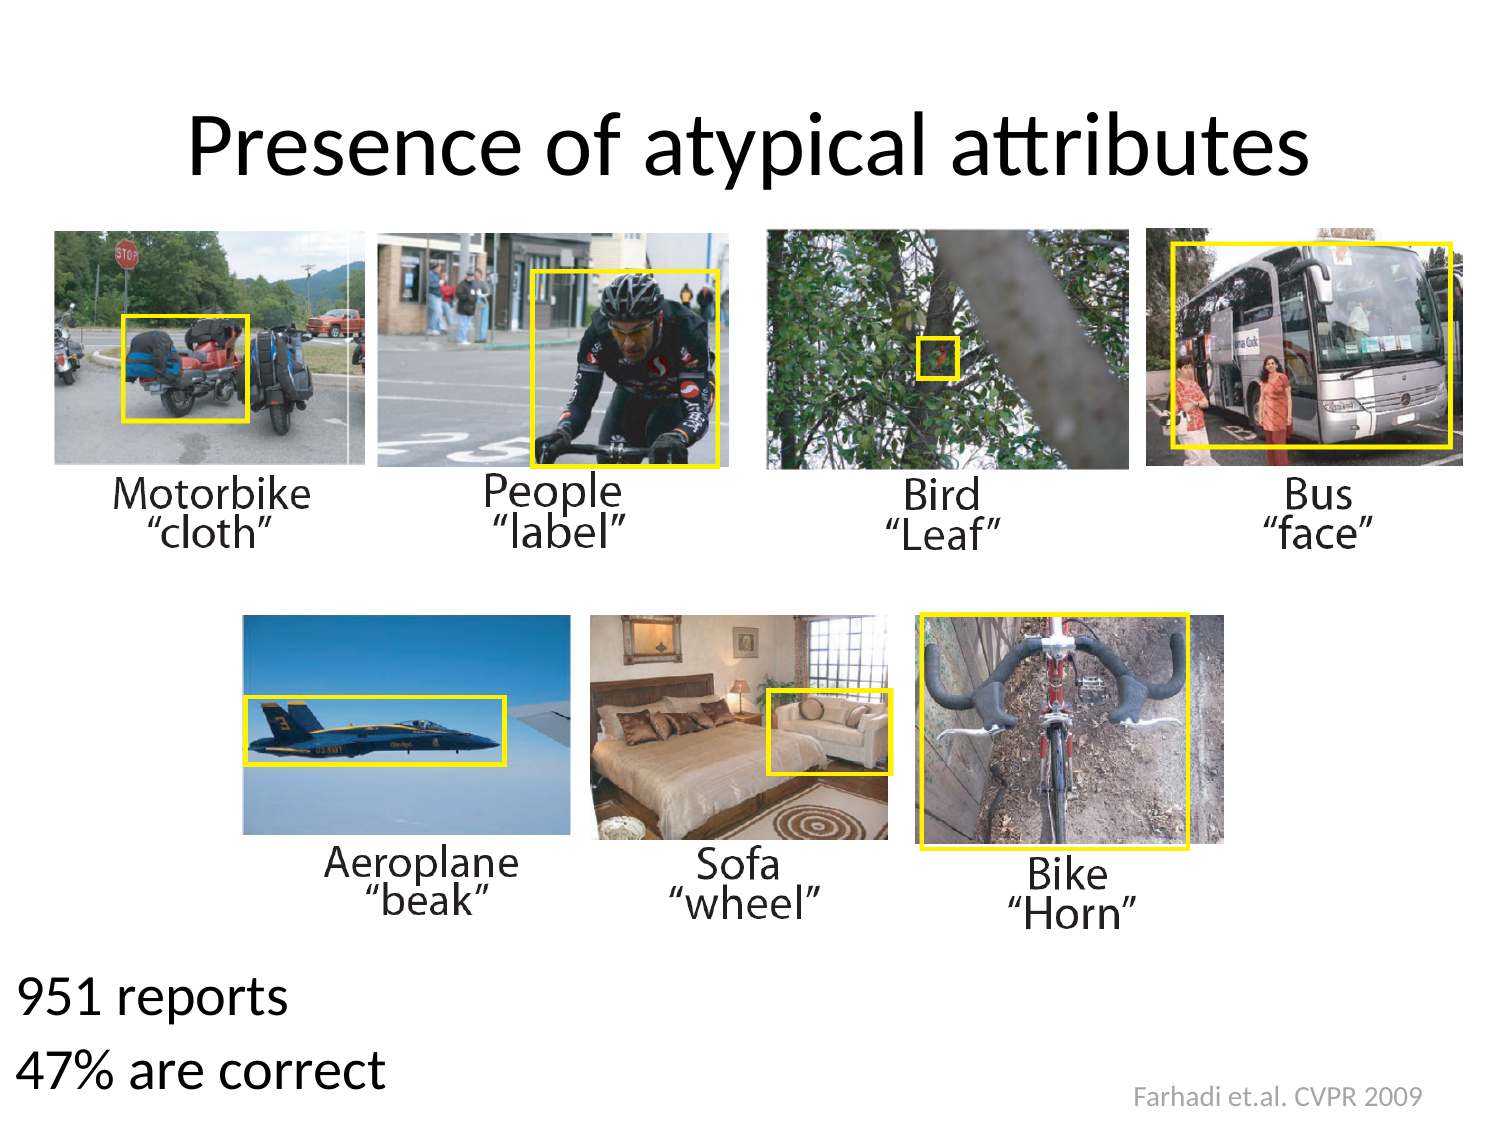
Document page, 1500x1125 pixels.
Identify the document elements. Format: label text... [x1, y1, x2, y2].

picture [370, 231, 736, 561]
picture [237, 612, 576, 927]
list 951 reports 47% are correct [0, 957, 450, 1125]
picture [587, 612, 1231, 938]
picture [759, 222, 1470, 555]
picture [49, 224, 368, 551]
title Presence of atypical attributes [75, 45, 1425, 233]
text_box Farhadi et.al. CVPR 2009 [1118, 1069, 1487, 1120]
